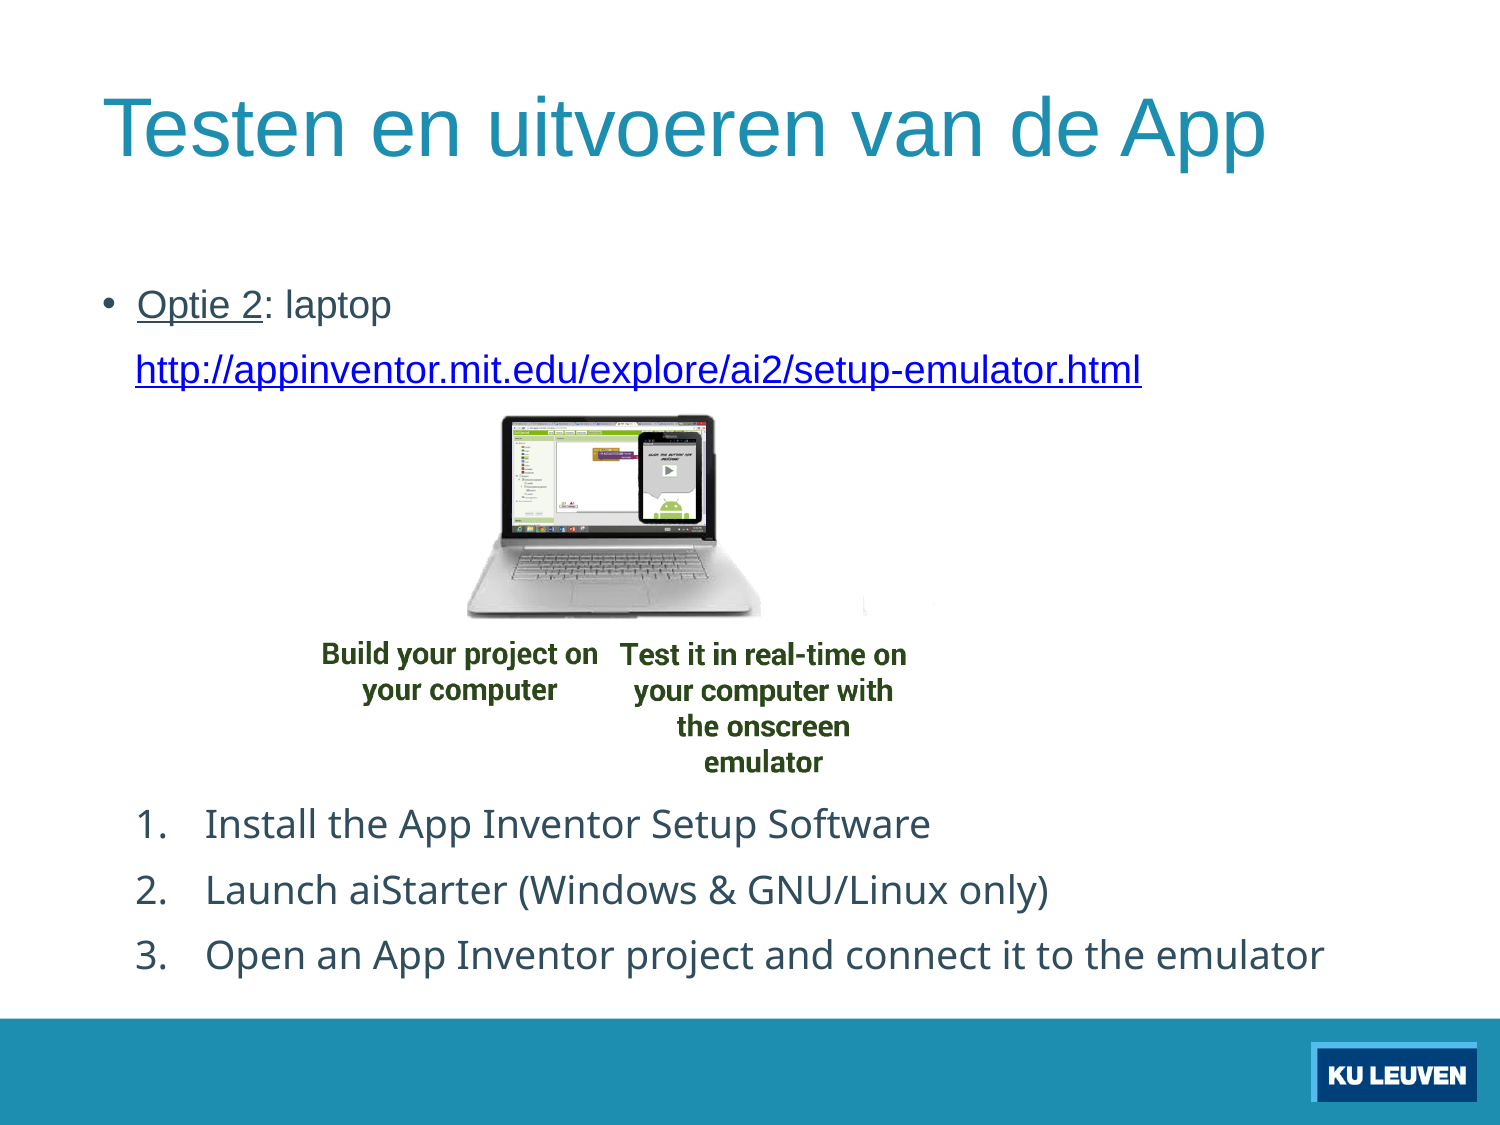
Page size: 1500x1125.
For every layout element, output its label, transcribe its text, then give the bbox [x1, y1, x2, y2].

title Testen en uitvoeren van de App [93, 34, 1406, 225]
list Optie 2: laptop http://appinventor.mit.edu/explore/ai2/setup-emulator.html Install the App Inventor Setup Software Launch aiStarter (Windows & GNU/Linux only) Open an App Inventor project and connect it to the emulator [94, 271, 1406, 993]
picture [213, 380, 939, 878]
picture [1311, 1042, 1477, 1102]
